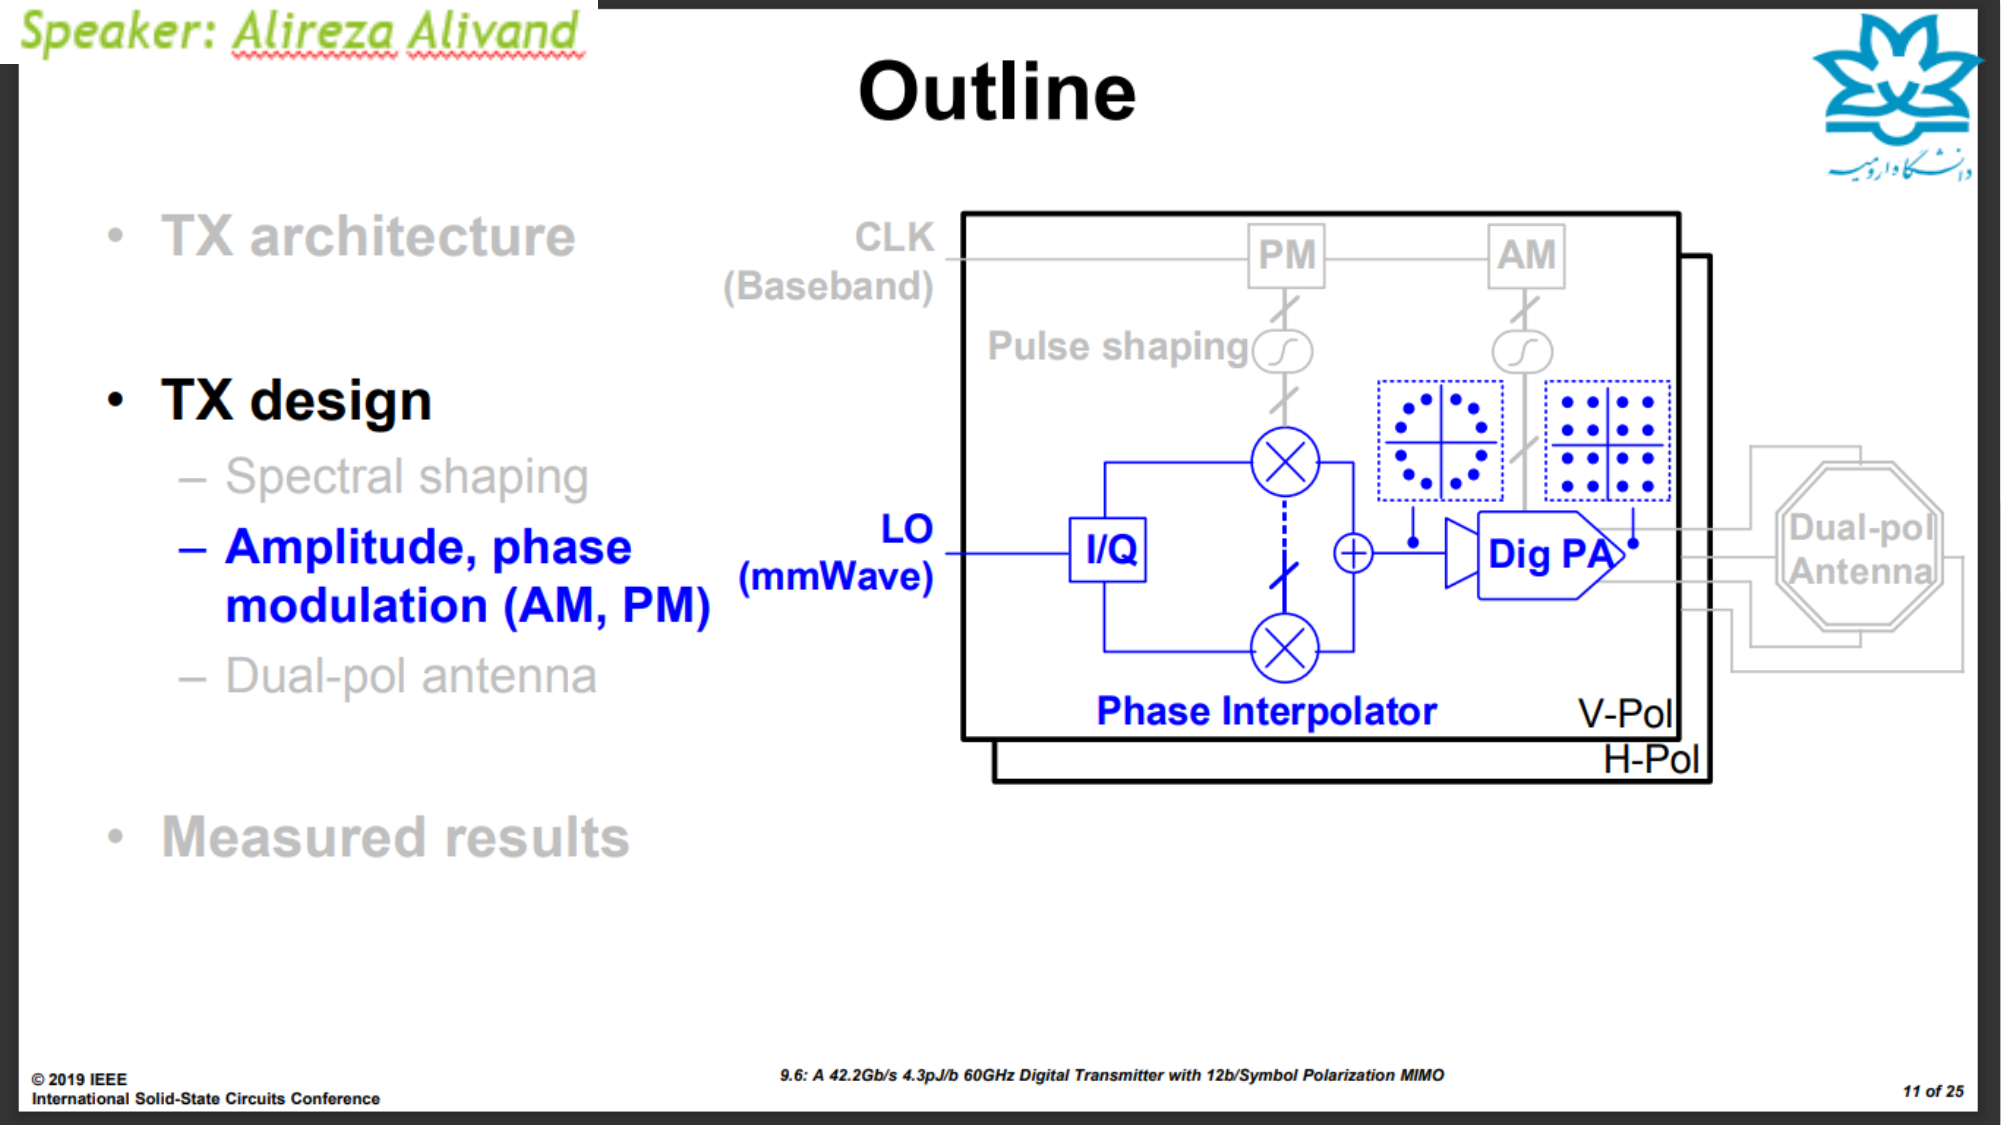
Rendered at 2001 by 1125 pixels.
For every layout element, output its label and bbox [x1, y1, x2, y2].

picture [0, 0, 599, 65]
list [0, 0, 2000, 1125]
picture [1797, 10, 2000, 190]
